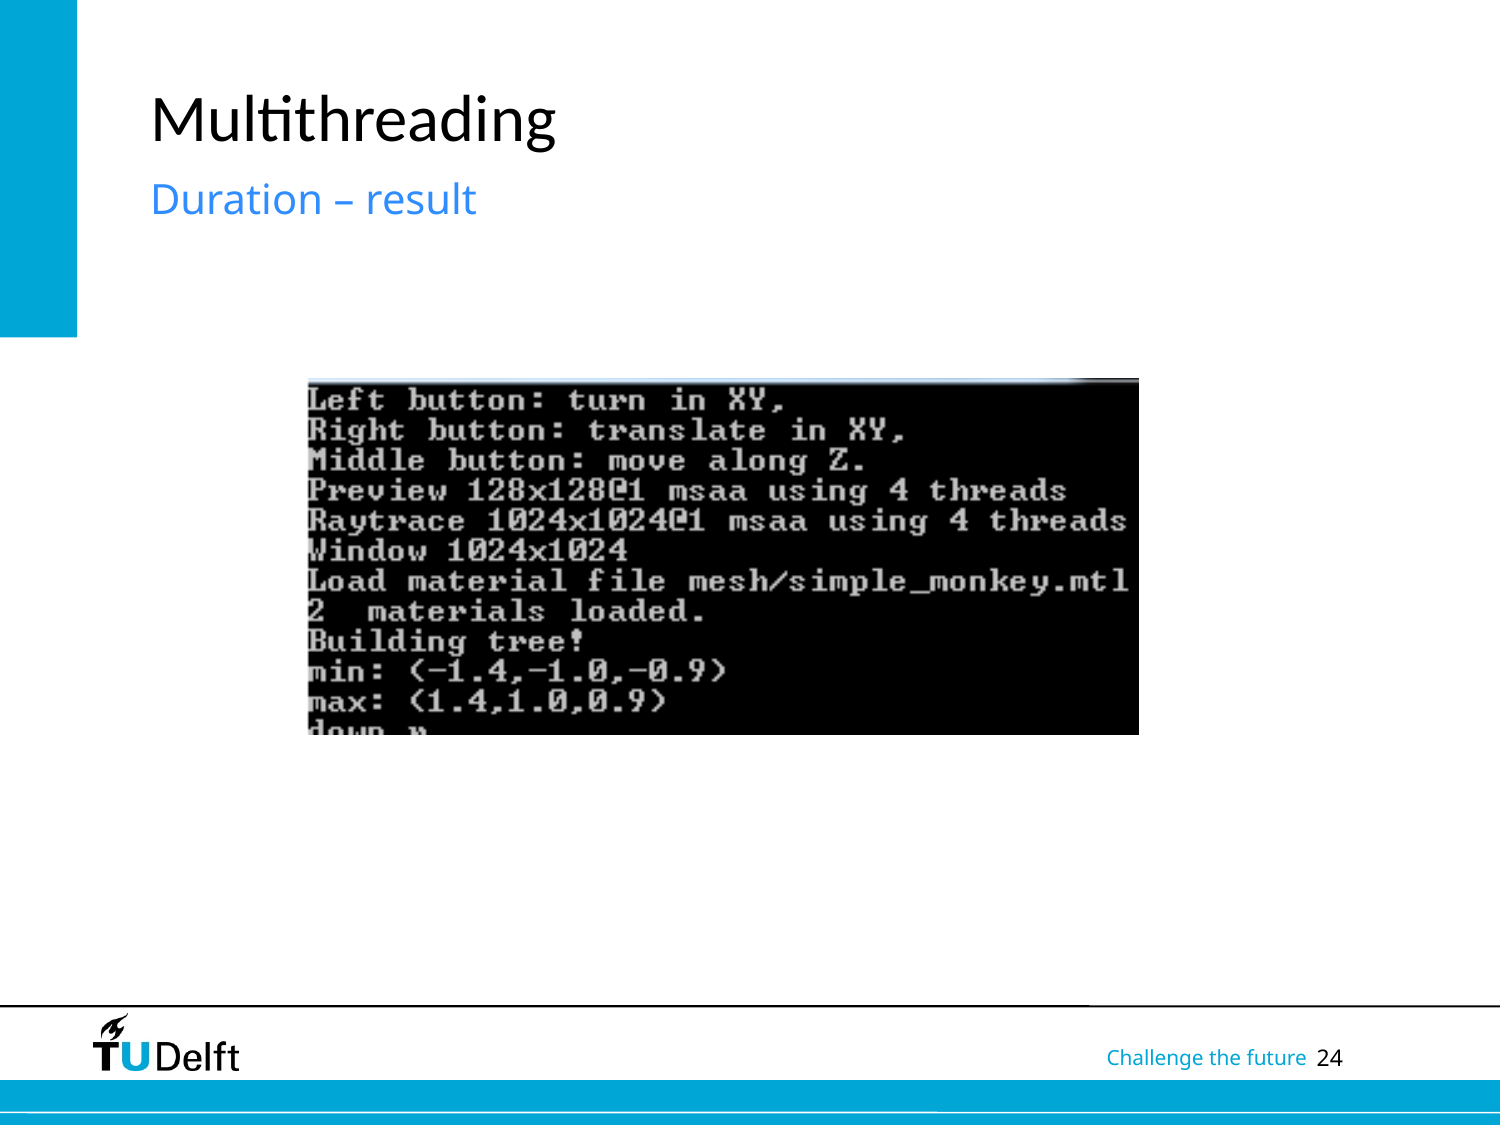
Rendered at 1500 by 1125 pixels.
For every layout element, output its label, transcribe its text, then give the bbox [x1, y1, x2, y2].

title Multithreading [150, 75, 1325, 280]
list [304, 378, 1139, 735]
picture [93, 1013, 239, 1071]
text_box Duration – result [149, 170, 1263, 249]
